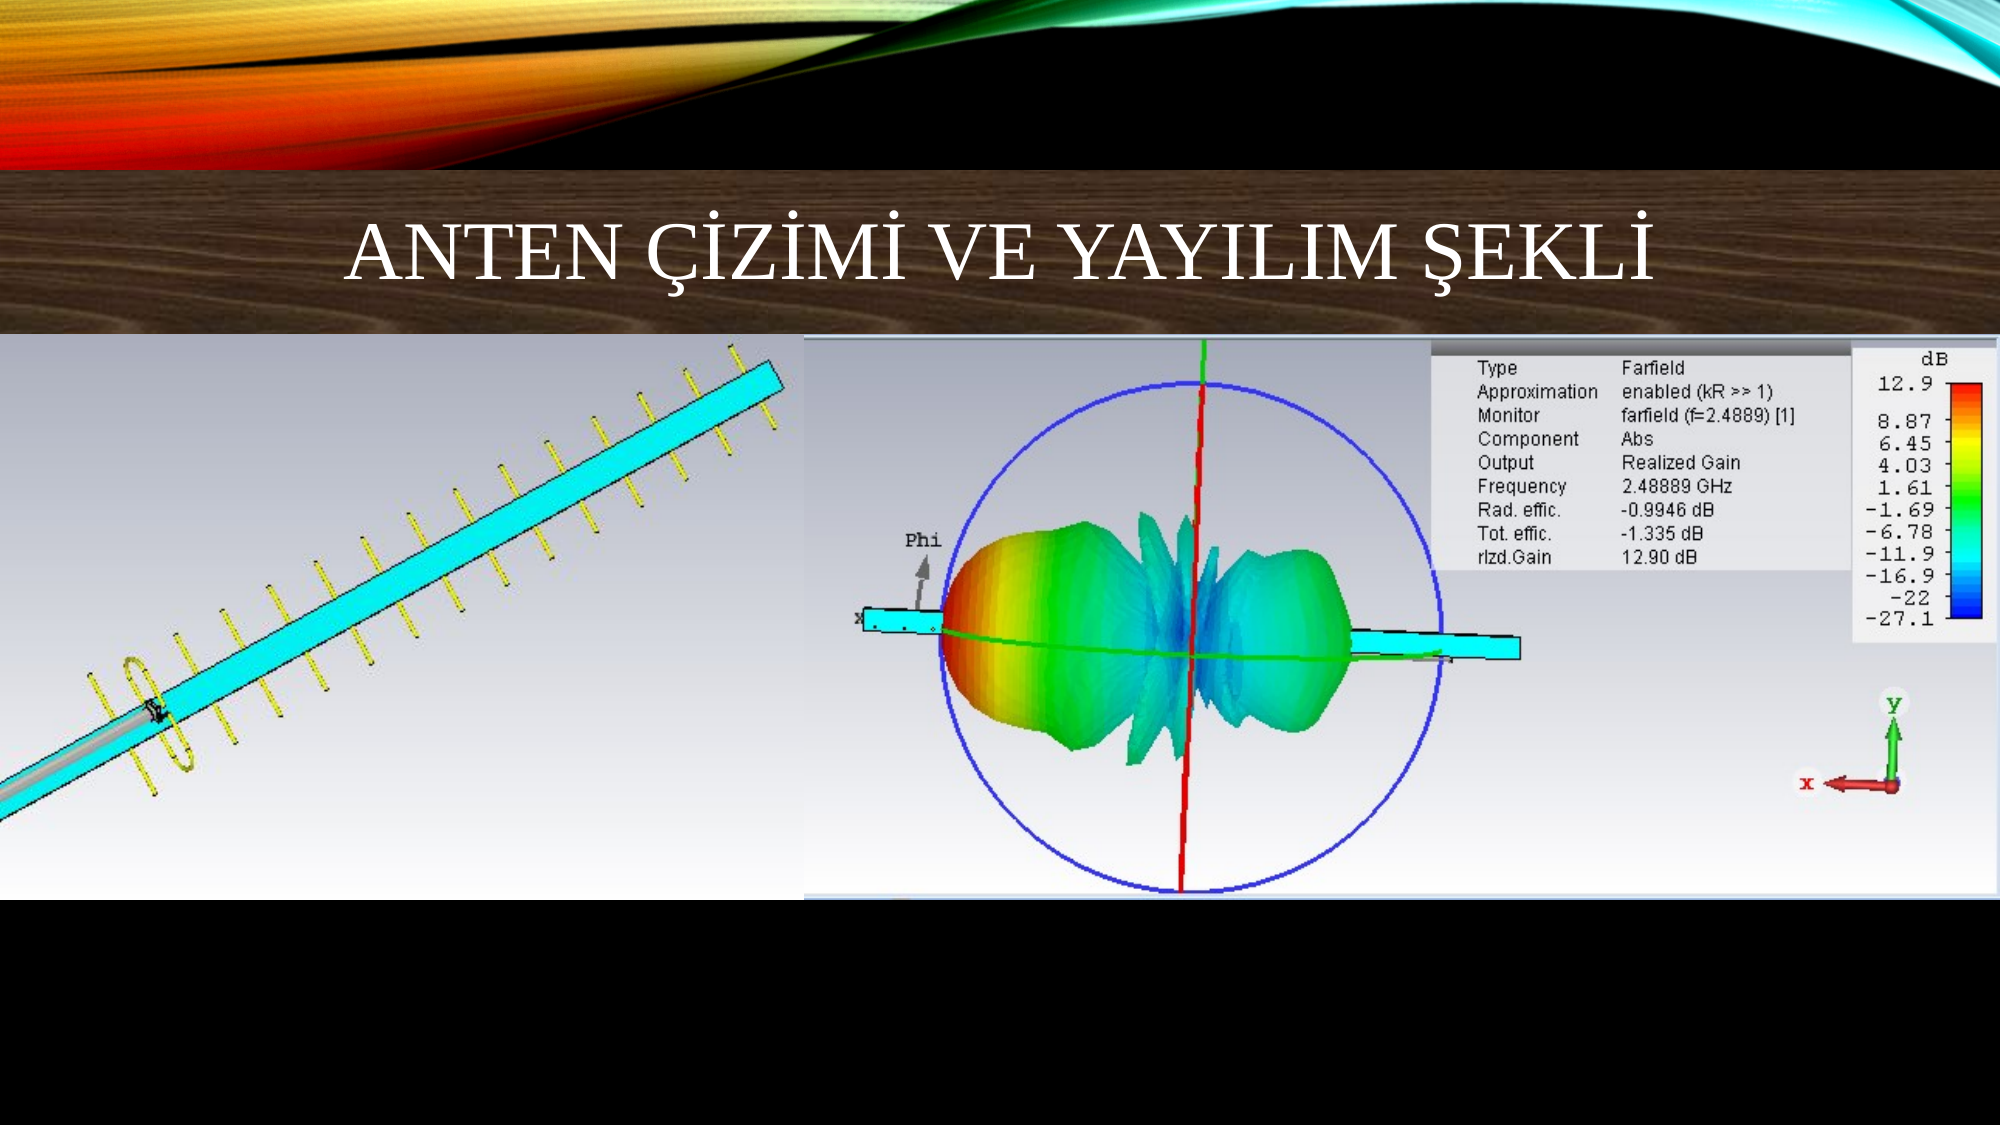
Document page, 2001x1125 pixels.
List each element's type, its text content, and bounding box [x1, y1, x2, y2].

picture [0, 0, 2000, 170]
picture [0, 334, 2000, 901]
title Anten çİzİmİ ve yayIlIm şeklİ [0, 170, 2000, 334]
